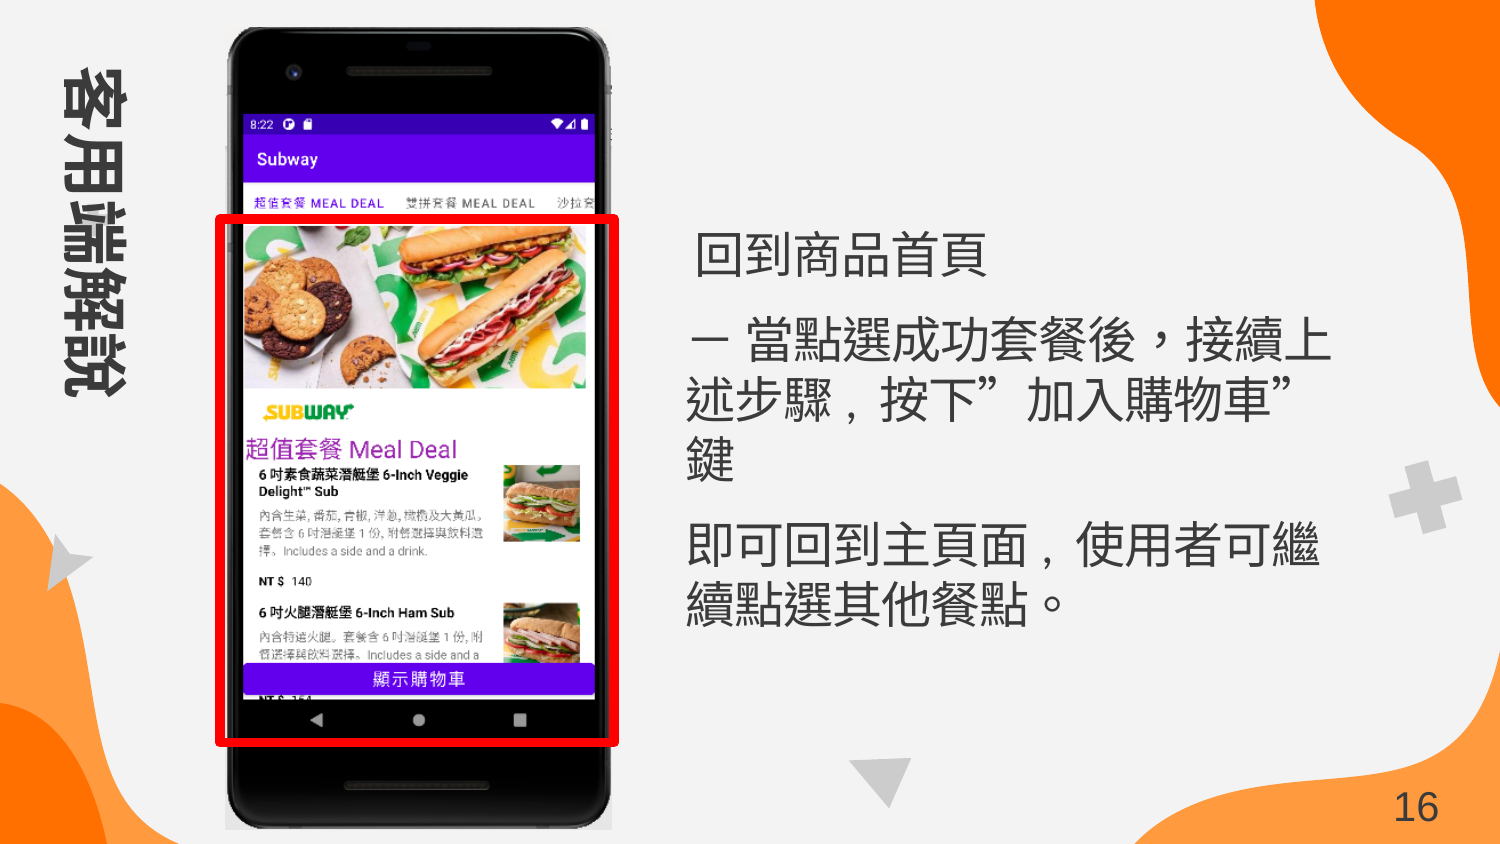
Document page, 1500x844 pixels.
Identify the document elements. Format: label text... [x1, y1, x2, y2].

picture [224, 27, 613, 830]
slide_number 15 [1104, 782, 1455, 828]
text_box 回到商品首頁 － 當點選成功套餐後，接續上述步驟, 按下”加入購物車”鍵 即可回到主頁面, 使用者可繼續點選其他餐點。 [620, 190, 1365, 666]
text_box 客用端解說 [39, 50, 155, 480]
